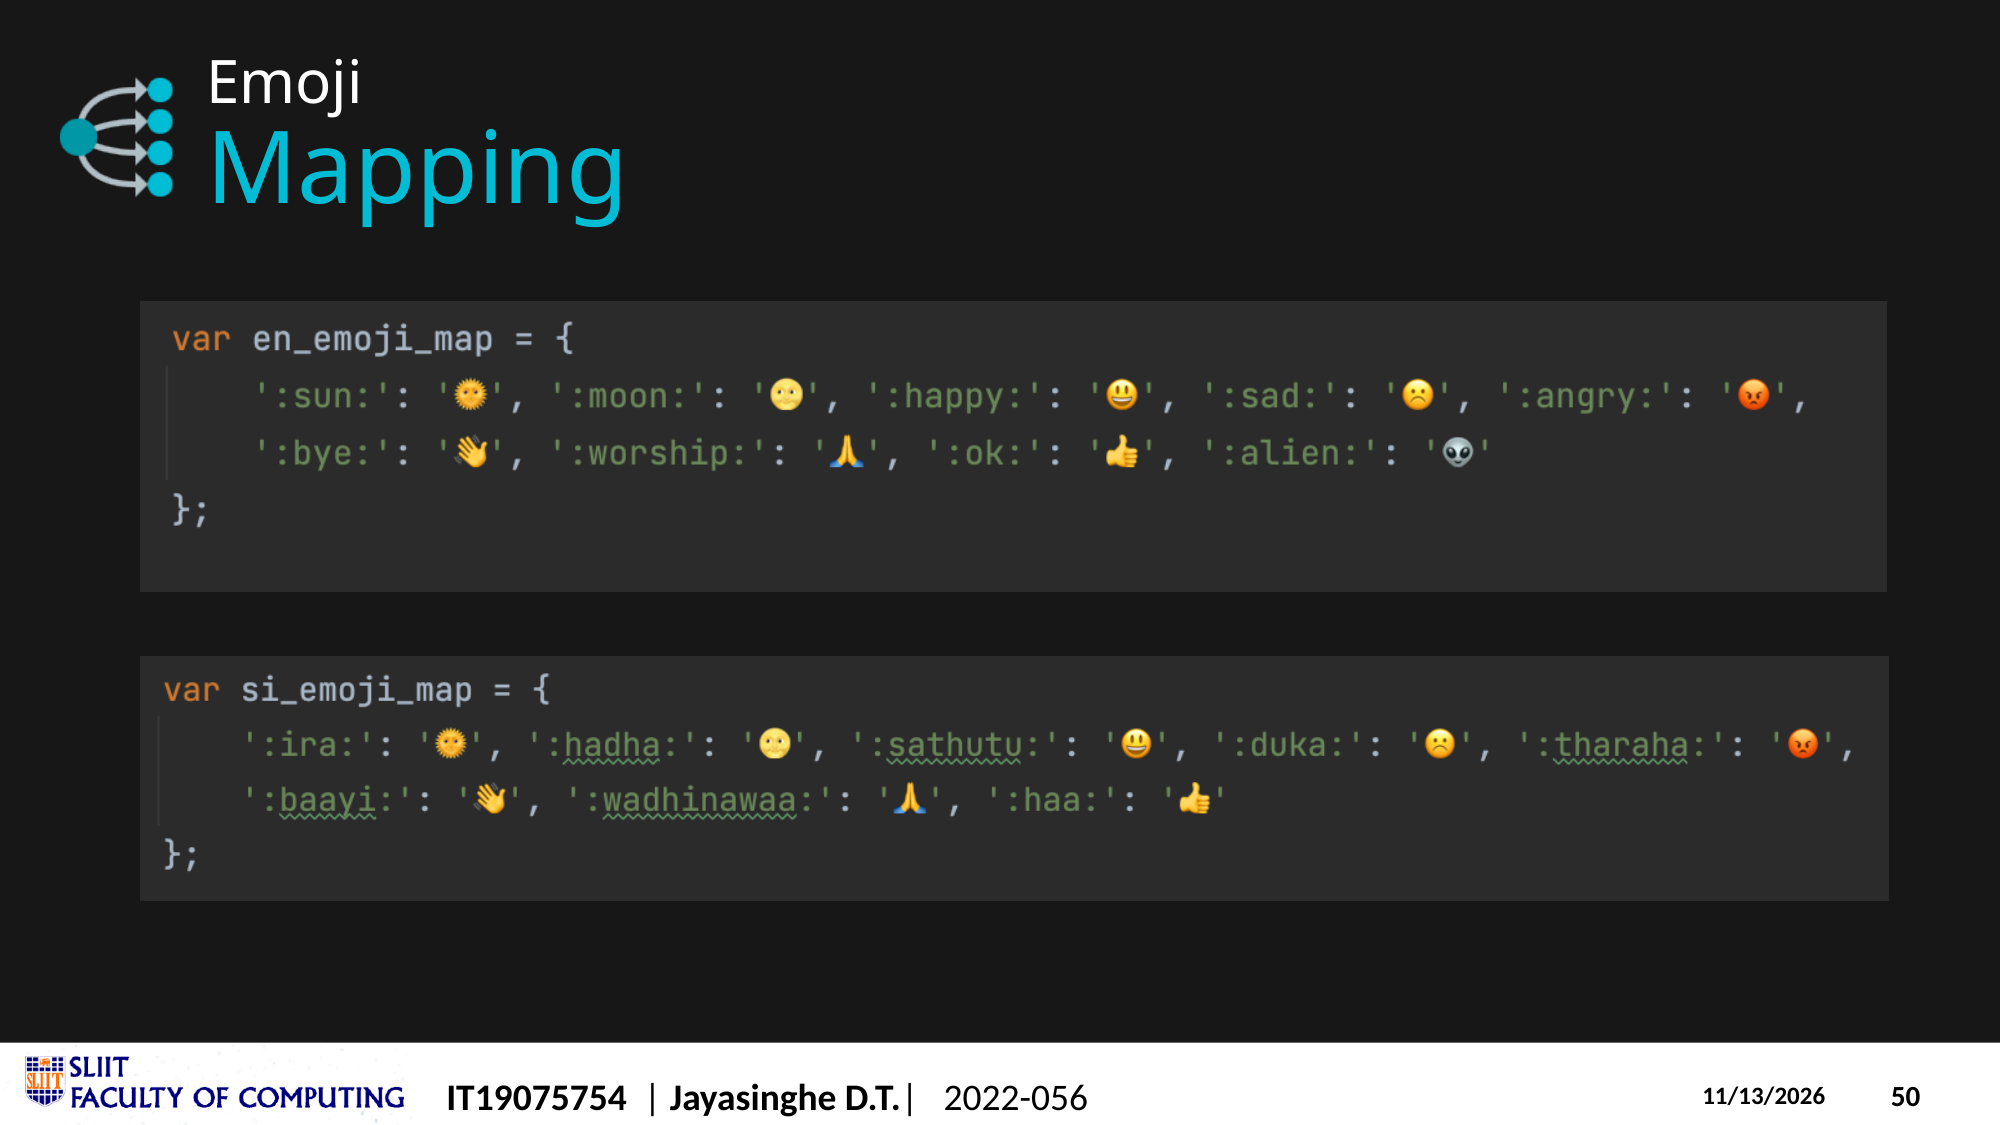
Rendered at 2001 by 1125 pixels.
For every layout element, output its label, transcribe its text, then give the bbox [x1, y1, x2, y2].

title Emoji Mapping [191, 43, 1112, 233]
picture [41, 62, 192, 213]
picture [0, 1045, 413, 1125]
picture [140, 656, 1889, 902]
picture [140, 301, 1887, 592]
